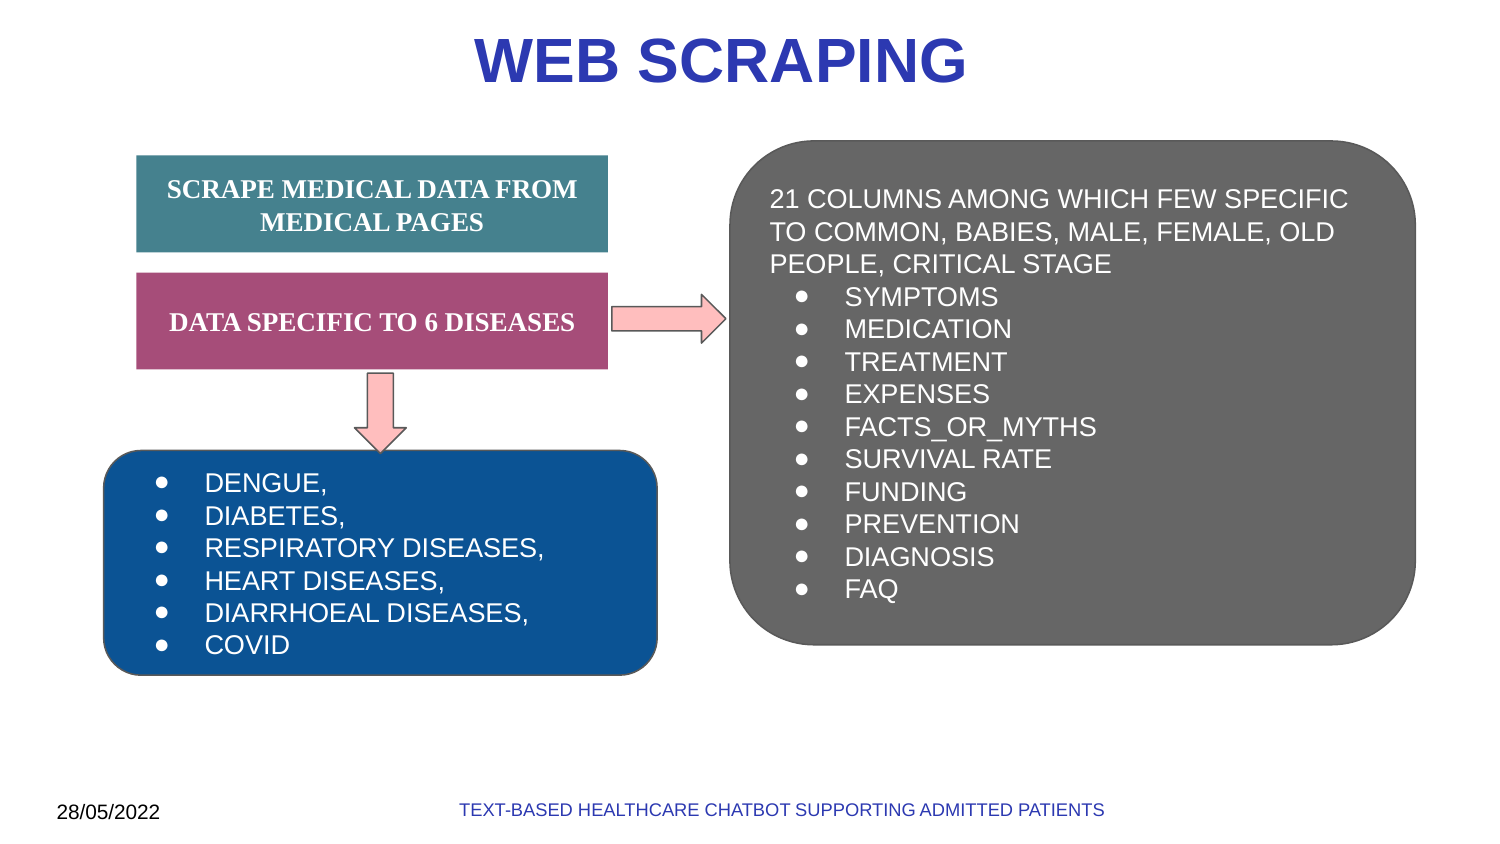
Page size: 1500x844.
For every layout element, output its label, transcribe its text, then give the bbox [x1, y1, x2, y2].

title WEB SCRAPING [27, 4, 1416, 85]
text_box 21 COLUMNS AMONG WHICH FEW SPECIFIC TO COMMON, BABIES, MALE, FEMALE, OLD PEOPLE, CRITICAL STAGE SYMPTOMS MEDICATION TREATMENT EXPENSES FACTS_OR_MYTHS SURVIVAL RATE FUNDING PREVENTION DIAGNOSIS FAQ [729, 140, 1416, 645]
text_box DENGUE, DIABETES, RESPIRATORY DISEASES, HEART DISEASES, DIARRHOEAL DISEASES, COVID [613, 450, 658, 676]
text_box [92, 155, 609, 738]
text_box TEXT-BASED HEALTHCARE CHATBOT SUPPORTING ADMITTED PATIENTS [420, 782, 1145, 834]
text_box [613, 294, 726, 344]
text_box 28/05/2022 [0, 781, 355, 839]
